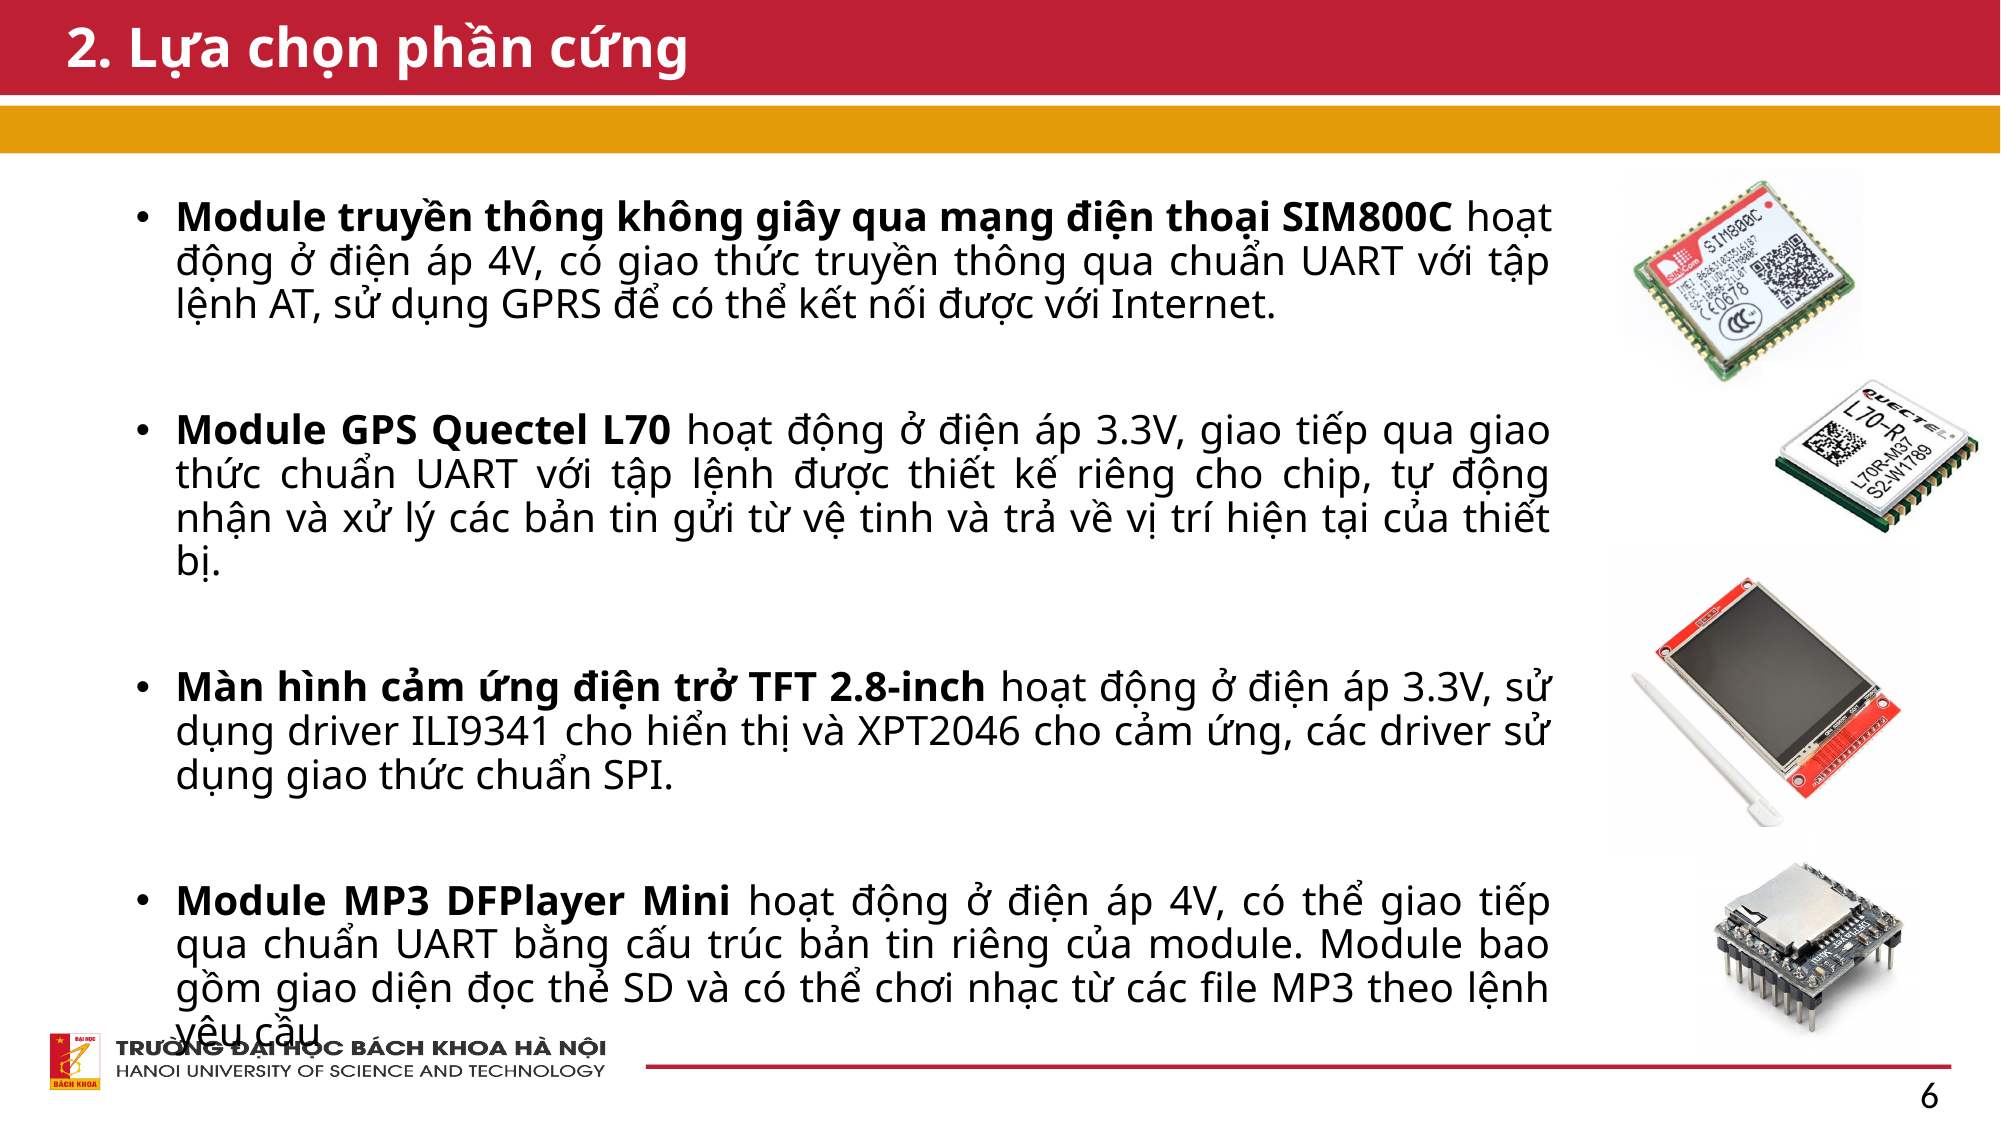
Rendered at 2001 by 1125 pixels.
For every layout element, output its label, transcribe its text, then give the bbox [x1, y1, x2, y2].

title 2. Lựa chọn phần cứng [51, 12, 1949, 87]
list Module truyền thông không giây qua mạng điện thoại SIM800C hoạt động ở điện áp 4V, có giao thức truyền thông qua chuẩn UART với tập lệnh AT, sử dụng GPRS để có thể kết nối được với Internet. Module GPS Quectel L70 hoạt động ở điện áp 3.3V, giao tiếp qua giao thức chuẩn UART với tập lệnh được thiết kế riêng cho chip, tự động nhận và xử lý các bản tin gửi từ vệ tinh và trả về vị trí hiện tại của thiết bị. Màn hình cảm ứng điện trở TFT 2.8-inch hoạt động ở điện áp 3.3V, sử dụng driver ILI9341 cho hiển thị và XPT2046 cho cảm ứng, các driver sử dụng giao thức chuẩn SPI. Module MP3 DFPlayer Mini hoạt động ở điện áp 4V, có thể giao tiếp qua chuẩn UART bằng cấu trúc bản tin riêng của module. Module bao gồm giao diện đọc thẻ SD và có thể chơi nhạc từ các file MP3 theo lệnh yêu cầu [51, 189, 1568, 1064]
text_box 6 [1905, 1063, 1952, 1124]
picture [0, 0, 2001, 1125]
